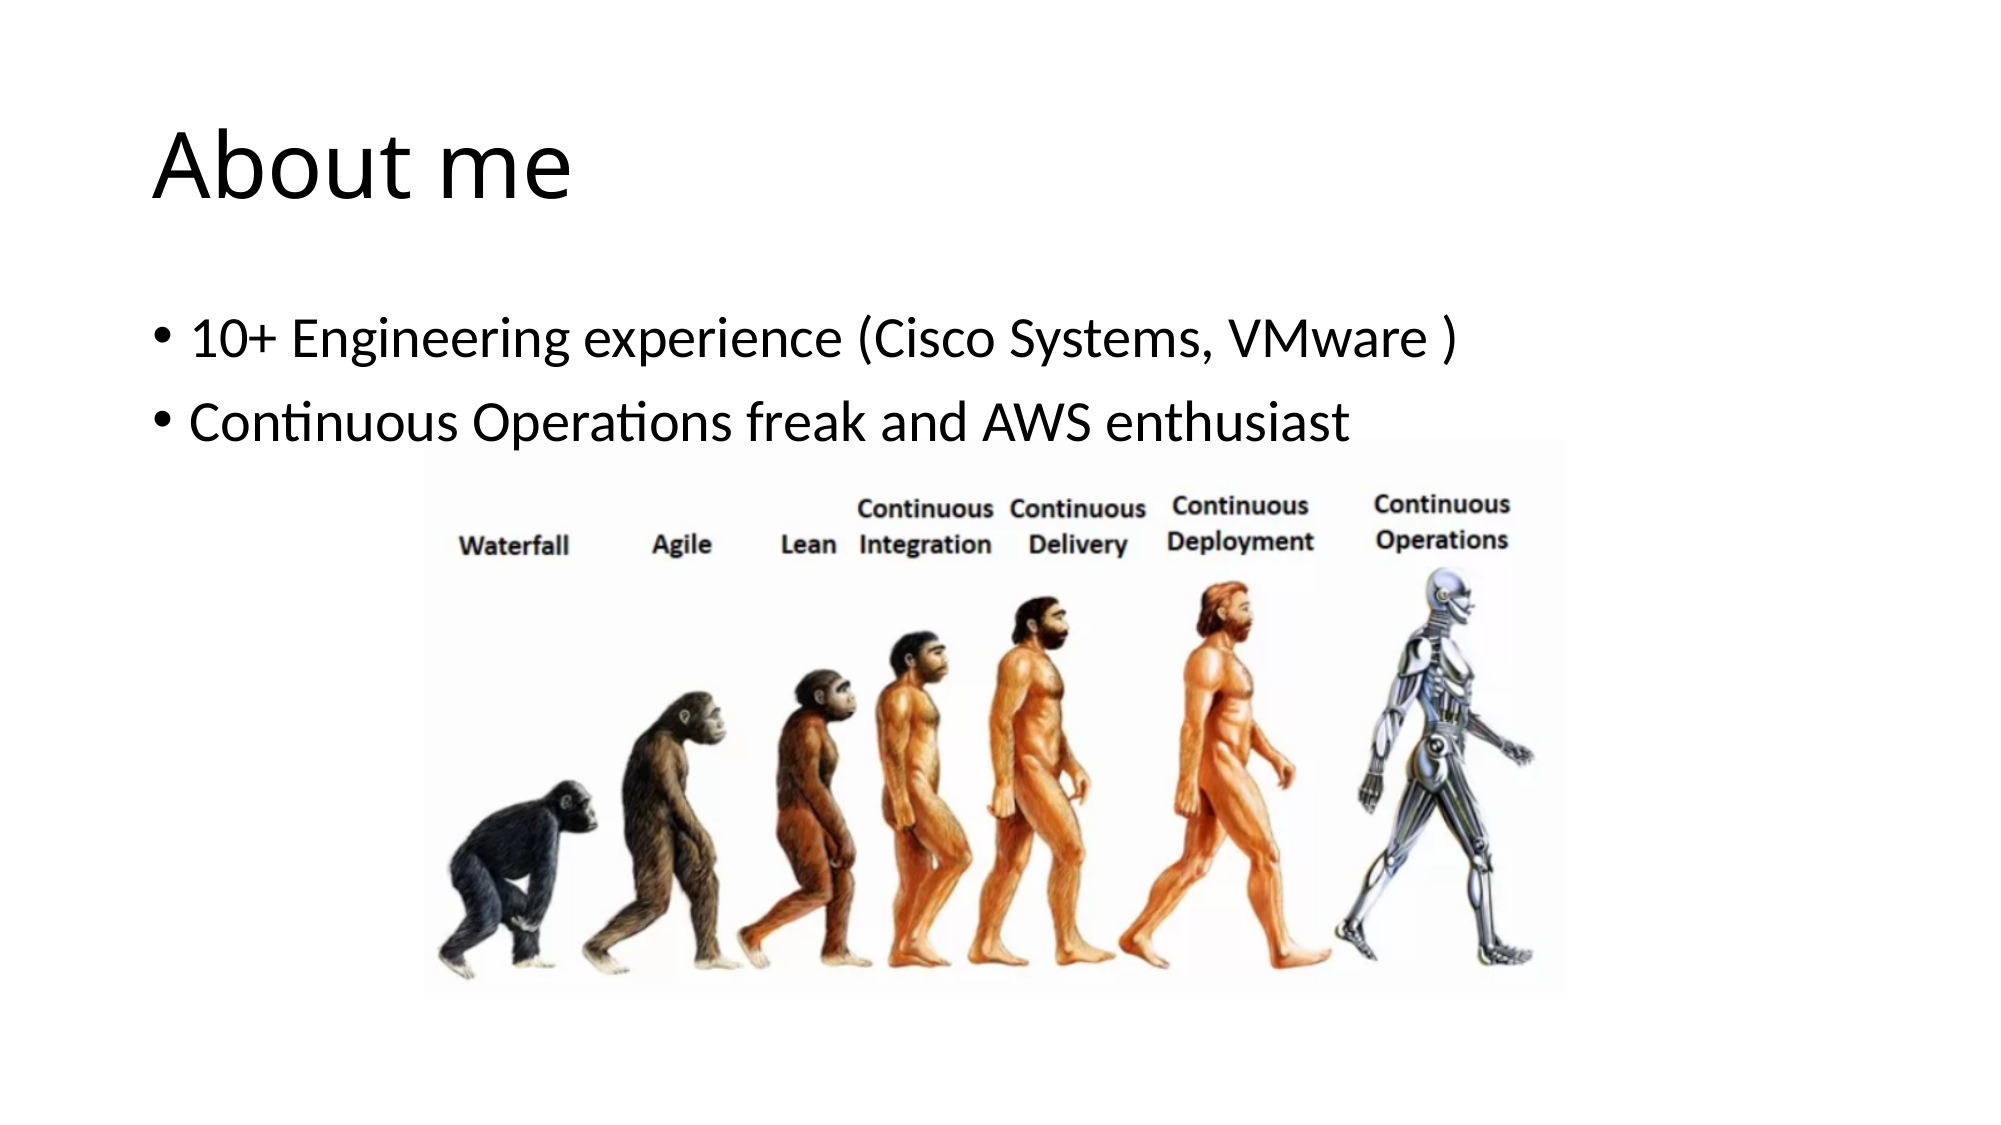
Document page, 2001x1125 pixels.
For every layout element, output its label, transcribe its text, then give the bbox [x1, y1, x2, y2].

title About me [137, 59, 1863, 278]
list 10+ Engineering experience (Cisco Systems, VMware ) Continuous Operations freak and AWS enthusiast [137, 299, 1863, 1014]
picture [424, 438, 1576, 999]
